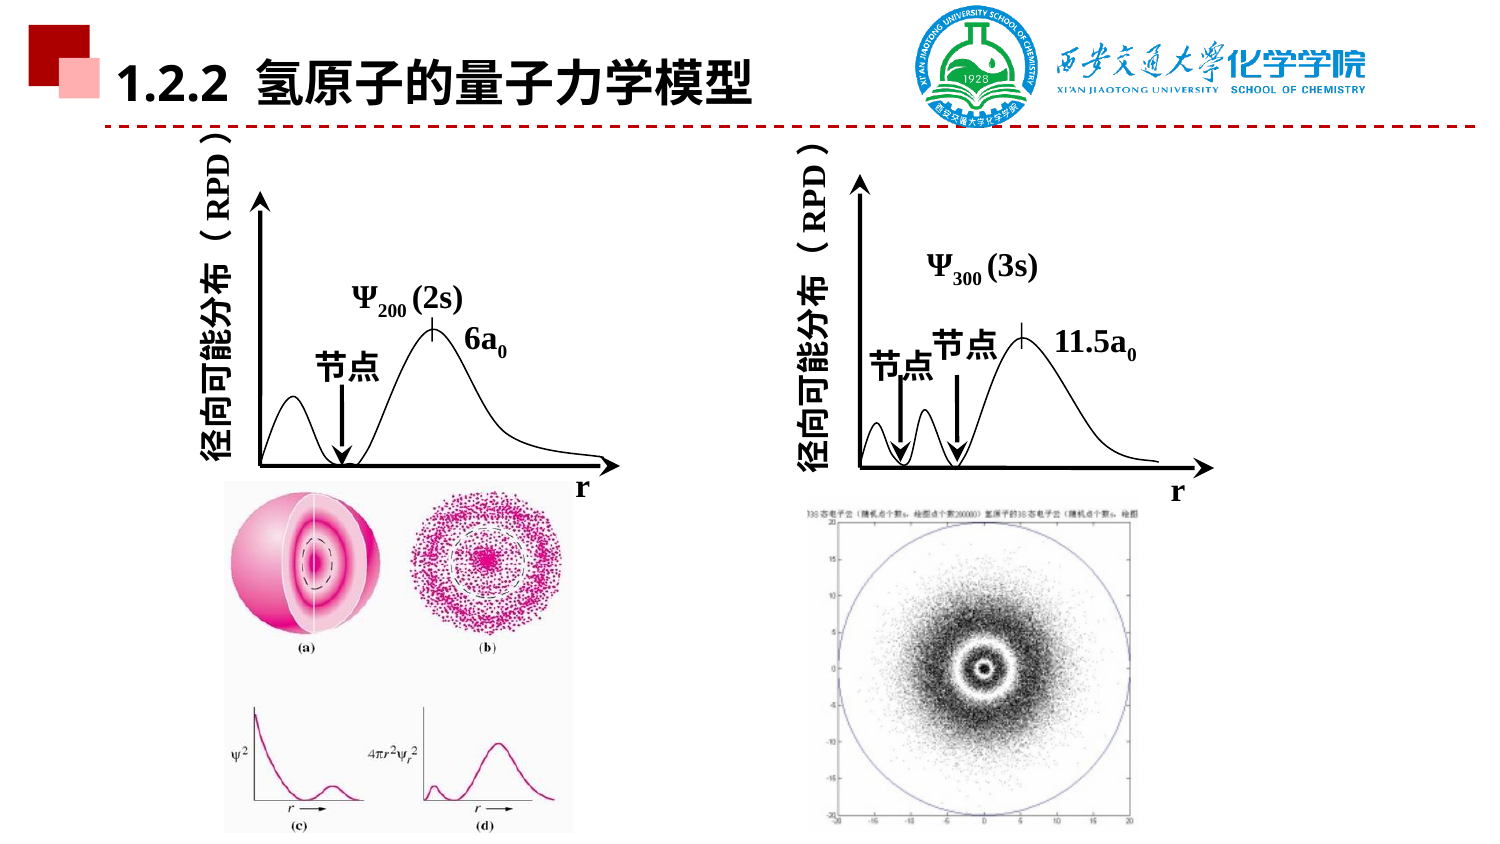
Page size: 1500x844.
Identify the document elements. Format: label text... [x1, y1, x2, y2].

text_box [783, 114, 1215, 517]
text_box 1.2.2 氢原子的量子力学模型 [100, 43, 1010, 119]
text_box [187, 102, 621, 513]
picture [935, 5, 1365, 128]
picture [807, 496, 1139, 833]
picture [915, 5, 967, 43]
picture [223, 480, 574, 836]
